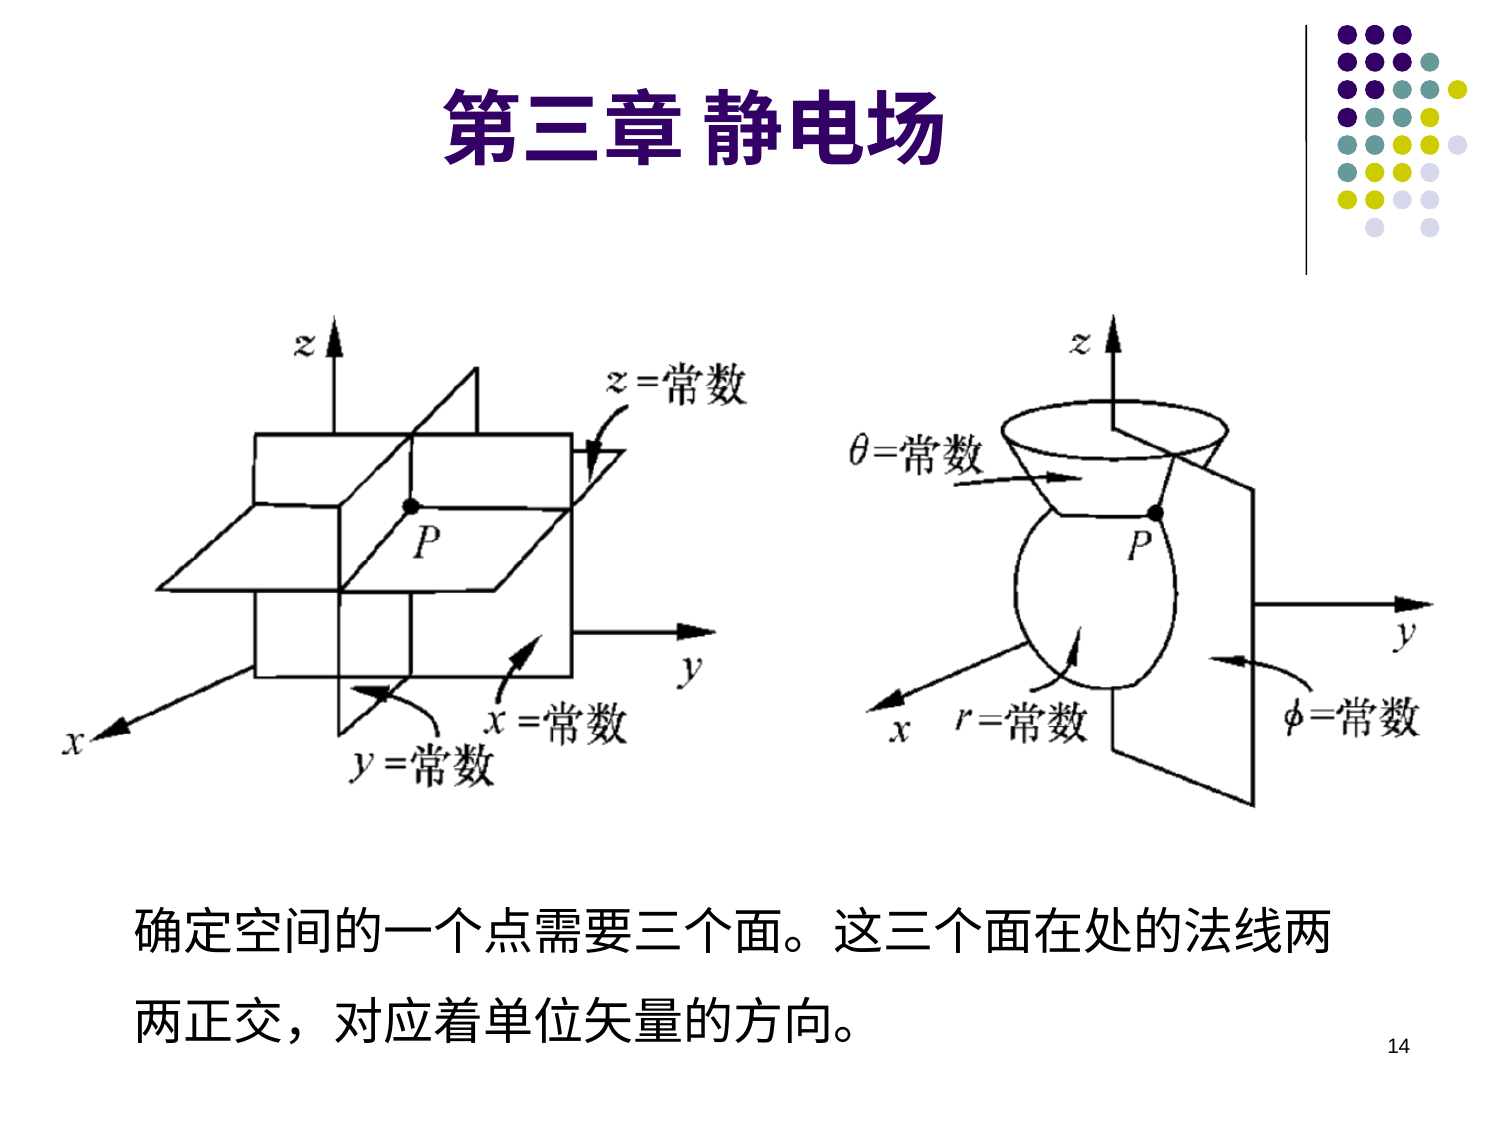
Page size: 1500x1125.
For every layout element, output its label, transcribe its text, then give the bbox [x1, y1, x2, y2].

picture [836, 312, 1451, 813]
text_box 14 [1074, 1024, 1425, 1100]
picture [55, 308, 753, 794]
title 第三章 静电场 [75, 20, 1313, 233]
